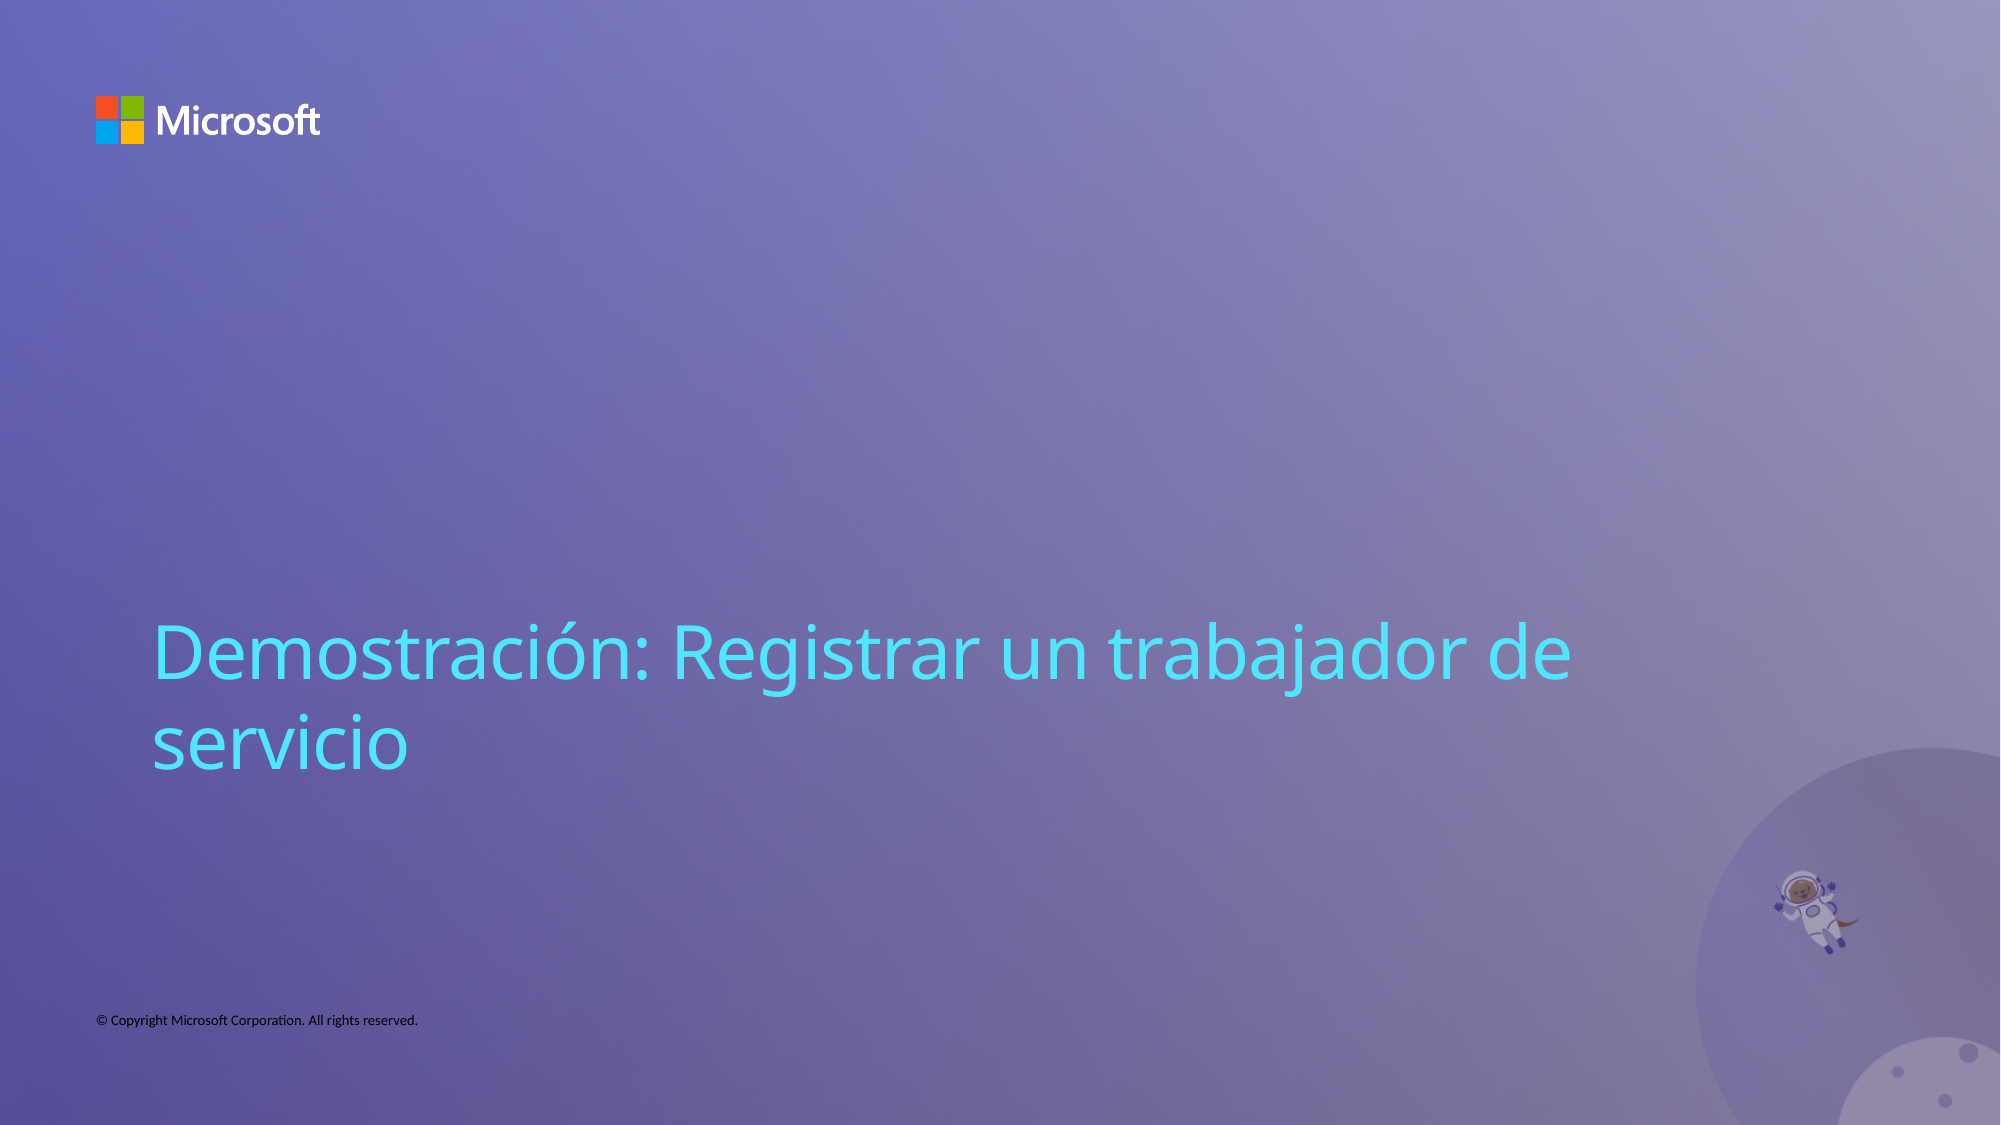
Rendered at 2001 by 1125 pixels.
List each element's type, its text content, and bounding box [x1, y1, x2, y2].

text_box [189, 119, 220, 181]
text_box Demostración: Registrar un trabajador de servicio [136, 596, 1862, 749]
picture [0, 0, 2001, 1125]
